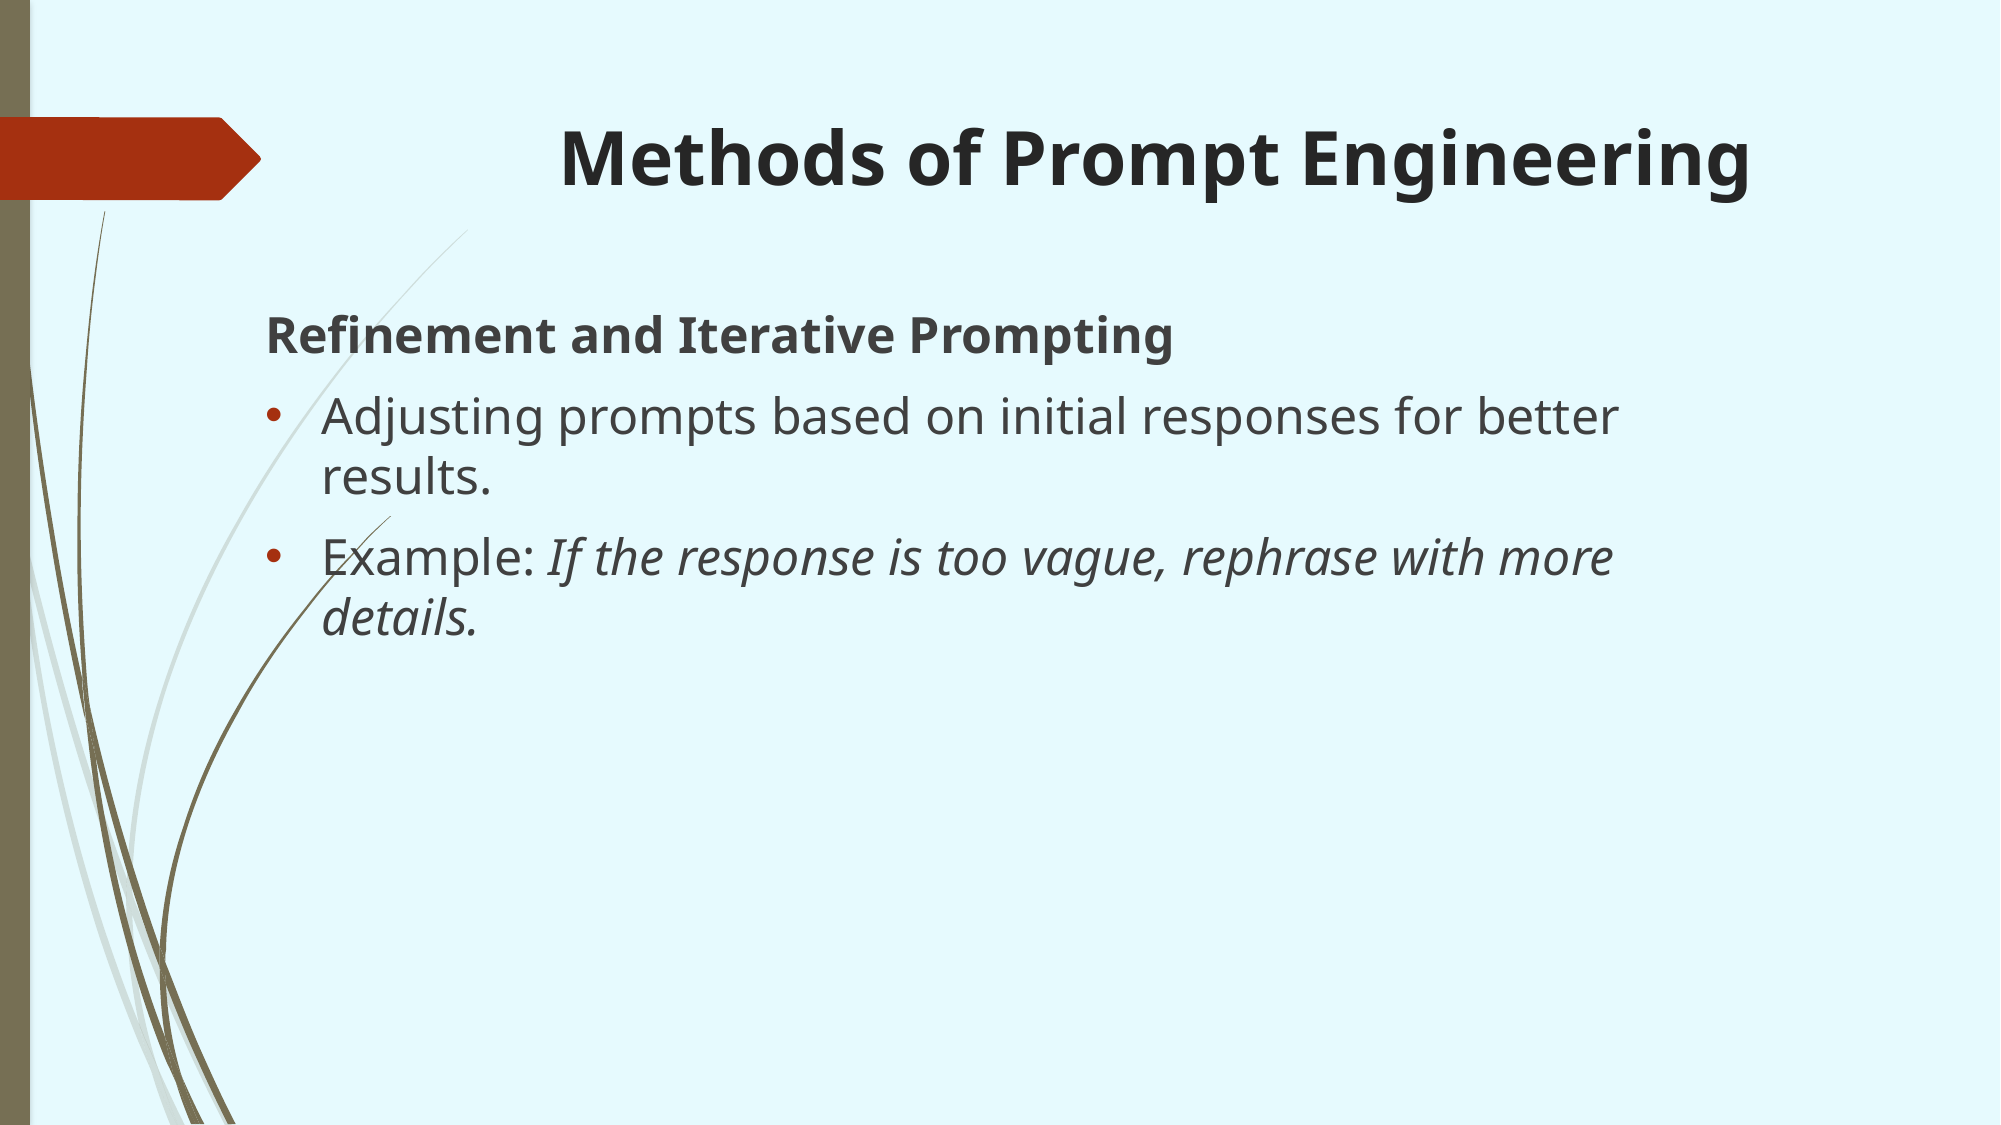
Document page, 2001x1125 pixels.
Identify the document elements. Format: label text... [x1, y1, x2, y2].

list Refinement and Iterative Prompting Adjusting prompts based on initial responses for better results. Example: If the response is too vague, rephrase with more details. [250, 296, 1713, 916]
title Methods of Prompt Engineering [425, 102, 1888, 313]
